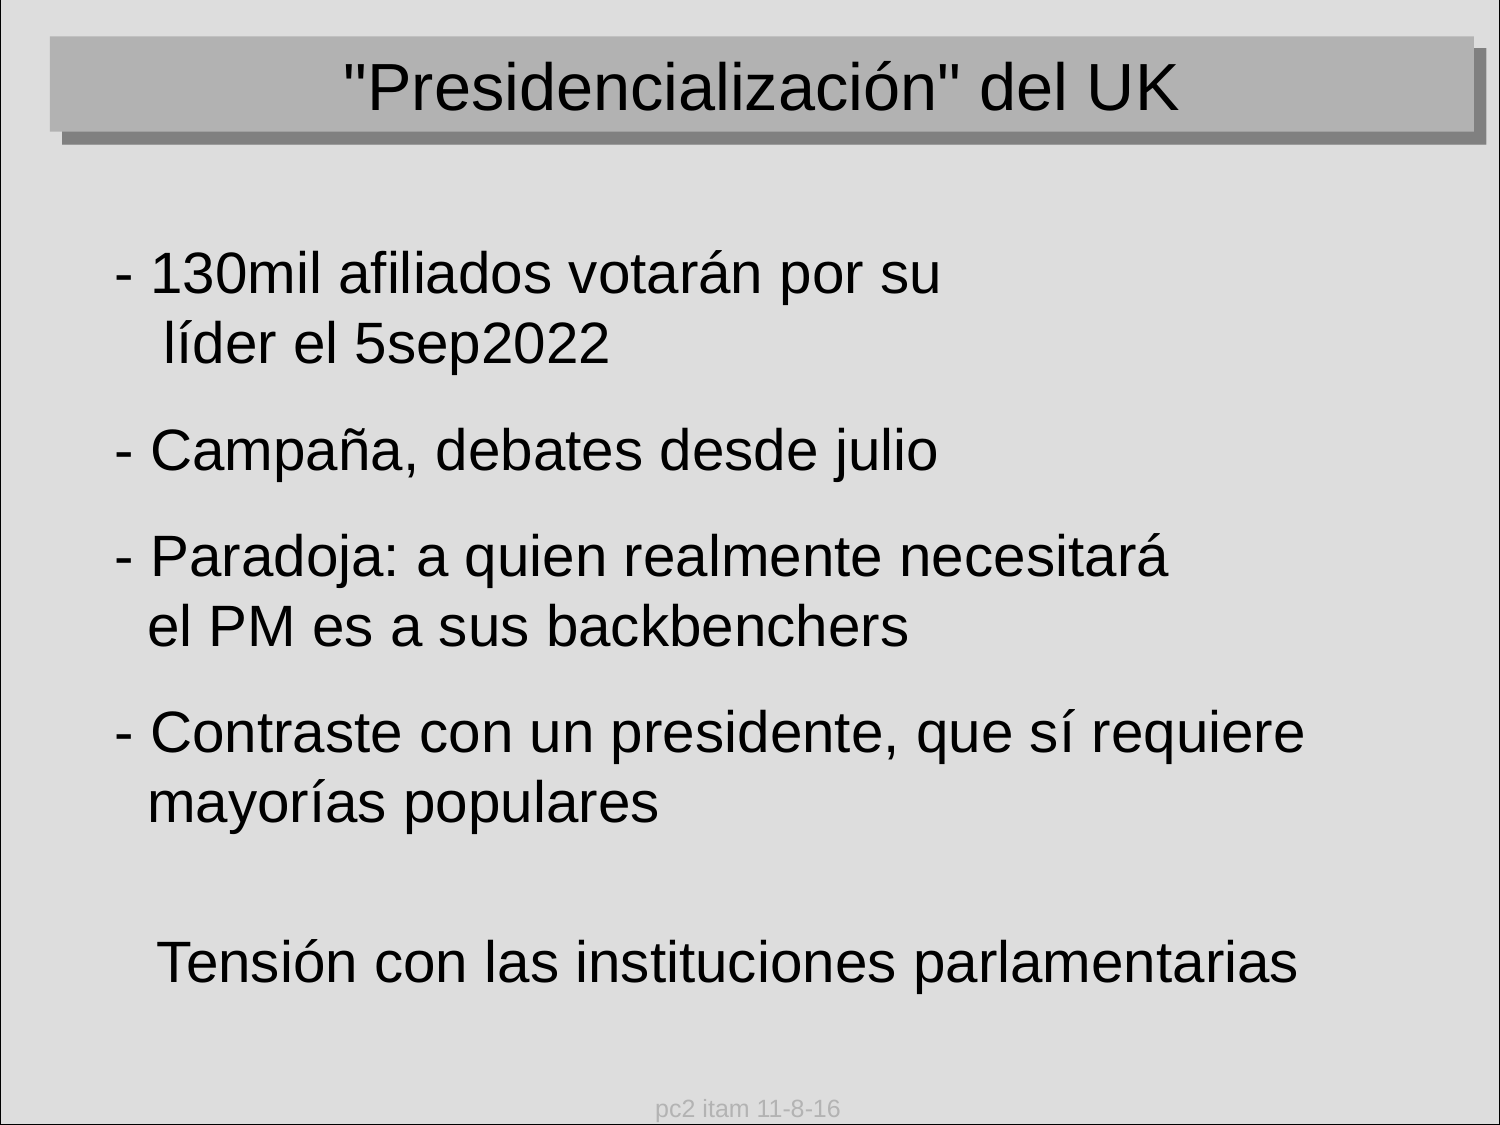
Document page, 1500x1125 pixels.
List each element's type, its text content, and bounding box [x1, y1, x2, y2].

text_box Tensión con las instituciones parlamentarias [103, 921, 1354, 1004]
text_box - 130mil afiliados votarán por su líder el 5sep2022 - Campaña, debates desde julio - Paradoja: a quien realmente necesitará el PM es a sus backbenchers - Contraste con un presidente, que sí requiere mayorías populares [99, 227, 1350, 843]
text_box "Presidencialización" del UK [49, 36, 1474, 132]
